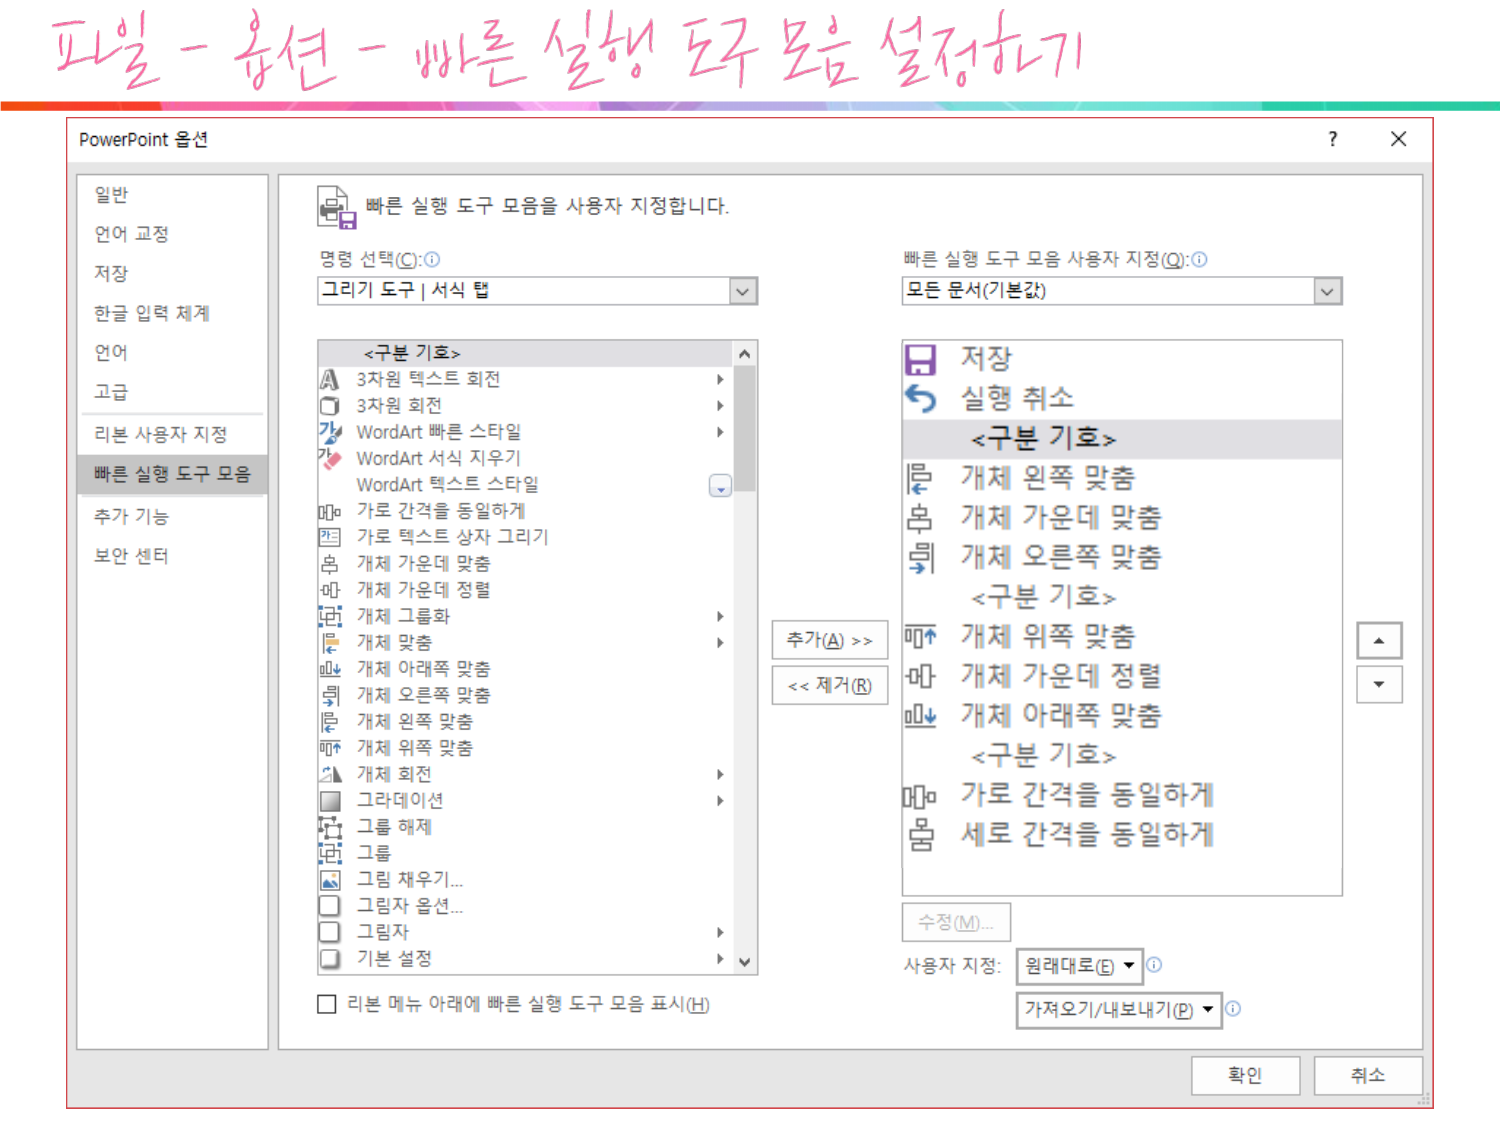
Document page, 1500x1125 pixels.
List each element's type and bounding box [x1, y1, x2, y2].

picture [0, 0, 1500, 145]
text_box [66, 117, 1434, 1109]
